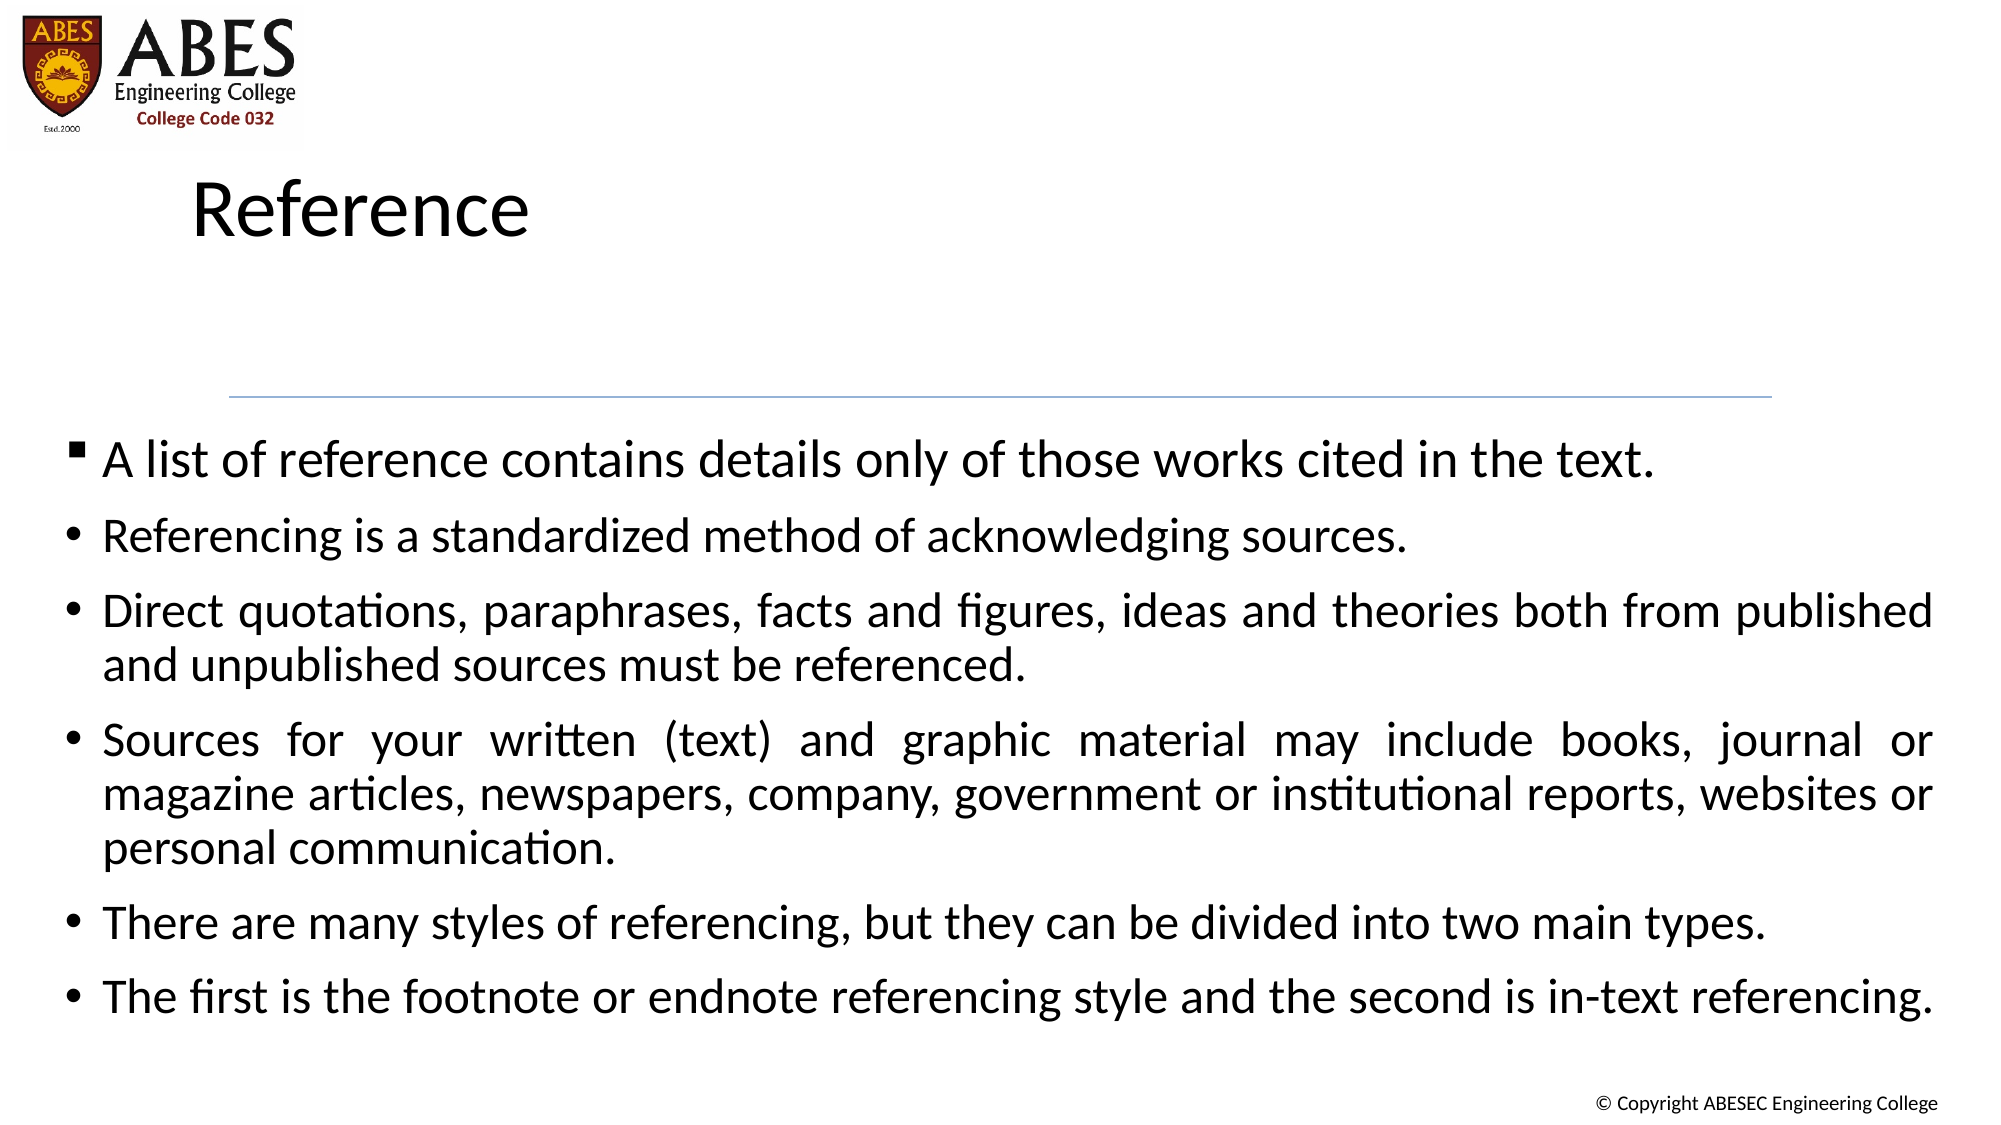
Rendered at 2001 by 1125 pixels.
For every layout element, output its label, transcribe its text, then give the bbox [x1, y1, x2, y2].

picture [7, 5, 304, 151]
text_box Reference [177, 145, 1084, 261]
list A list of reference contains details only of those works cited in the text. Referencing is a standardized method of acknowledging sources. Direct quotations, paraphrases, facts and figures, ideas and theories both from published and unpublished sources must be referenced. Sources for your written (text) and graphic material may include books, journal or magazine articles, newspapers, company, government or institutional reports, websites or personal communication. There are many styles of referencing, but they can be divided into two main types. The first is the footnote or endnote referencing style and the second is in-text referencing. [50, 422, 1950, 1075]
